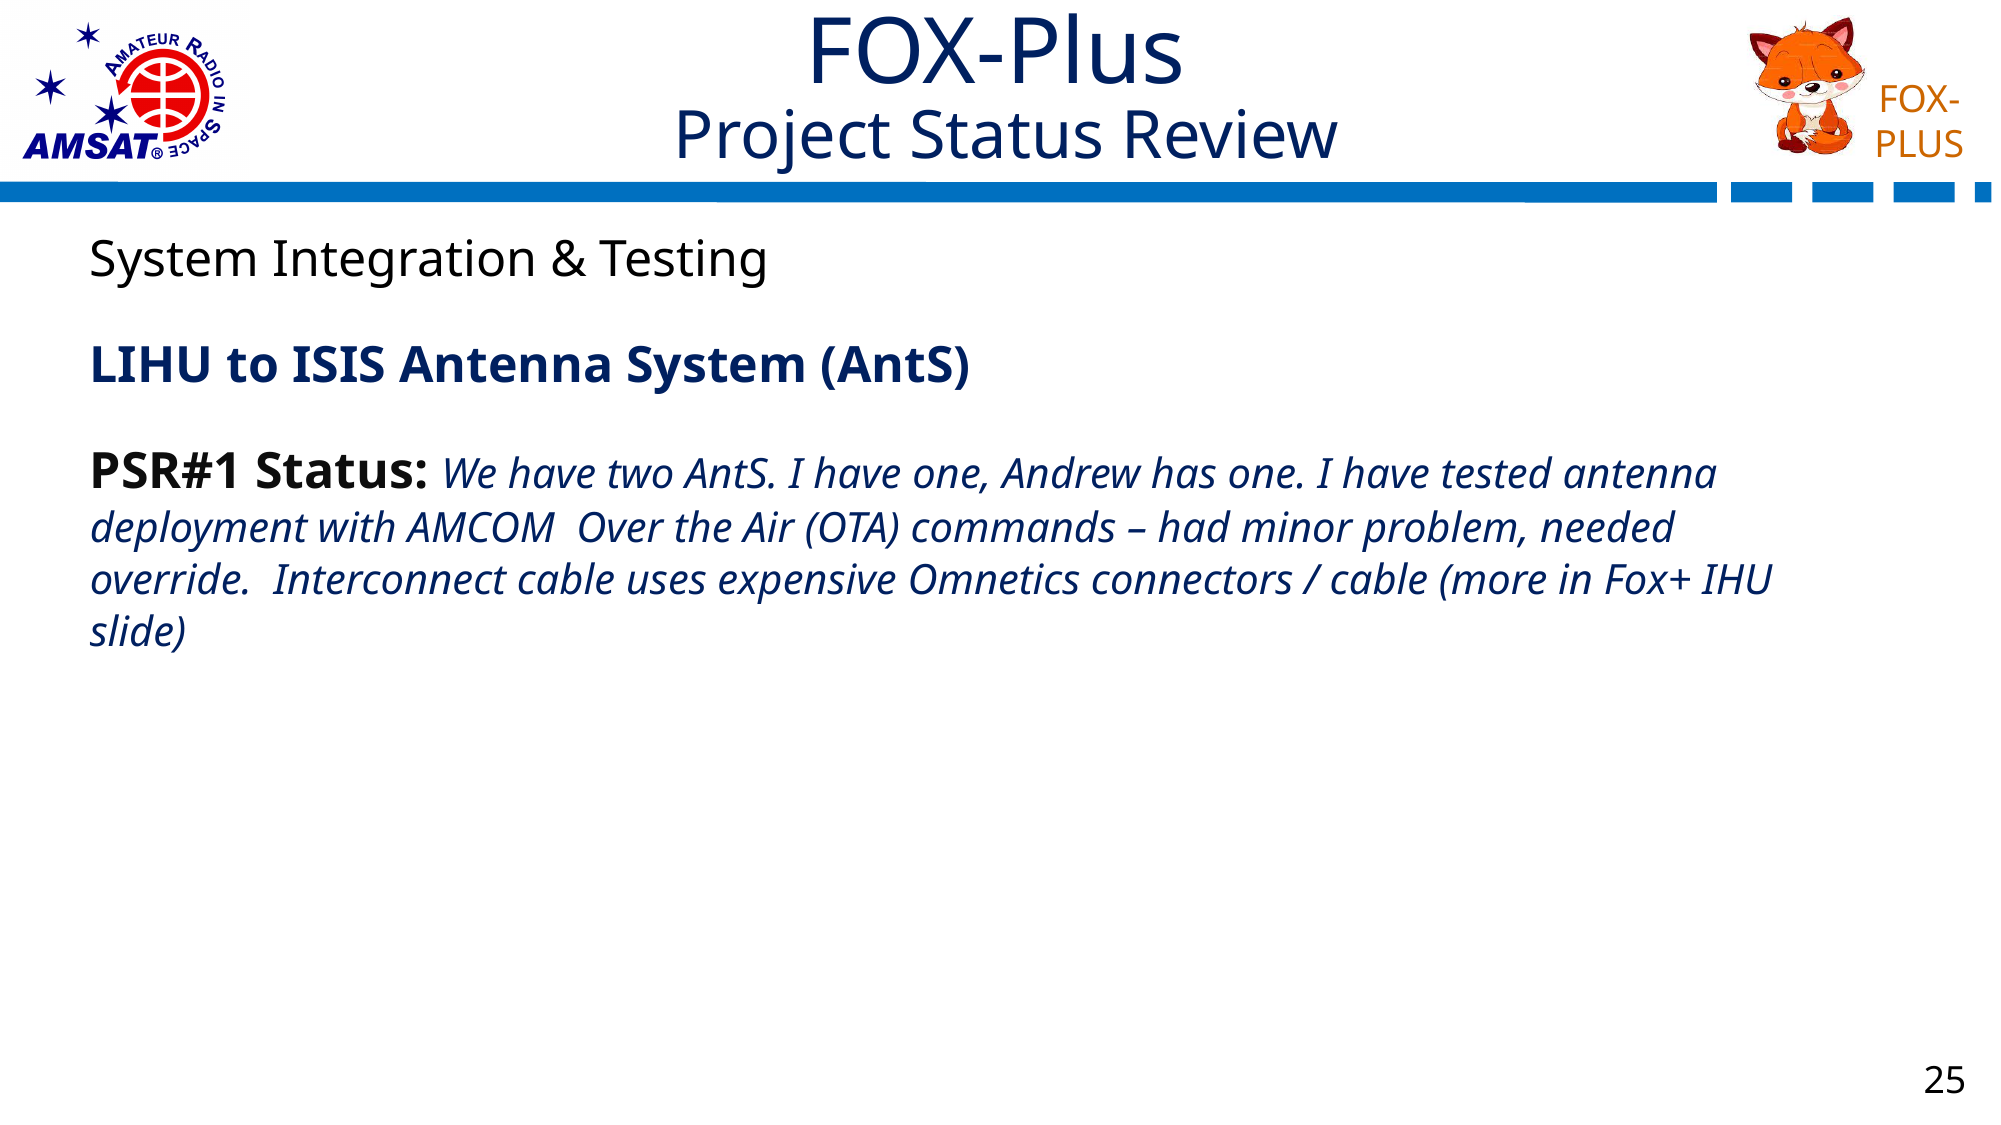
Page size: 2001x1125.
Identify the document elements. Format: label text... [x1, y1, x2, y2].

text_box System Integration & Testing LIHU to ISIS Antenna System (AntS) PSR#1 Status: We have two AntS. I have one, Andrew has one. I have tested antenna deployment with AMCOM Over the Air (OTA) commands – had minor problem, needed override. Interconnect cable uses expensive Omnetics connectors / cable (more in Fox+ IHU slide) [74, 226, 1850, 982]
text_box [1723, 14, 2001, 193]
text_box FOX-Plus Project Status Review [262, 62, 1723, 176]
text_box 25 [1899, 1049, 1991, 1115]
picture [0, 0, 251, 182]
